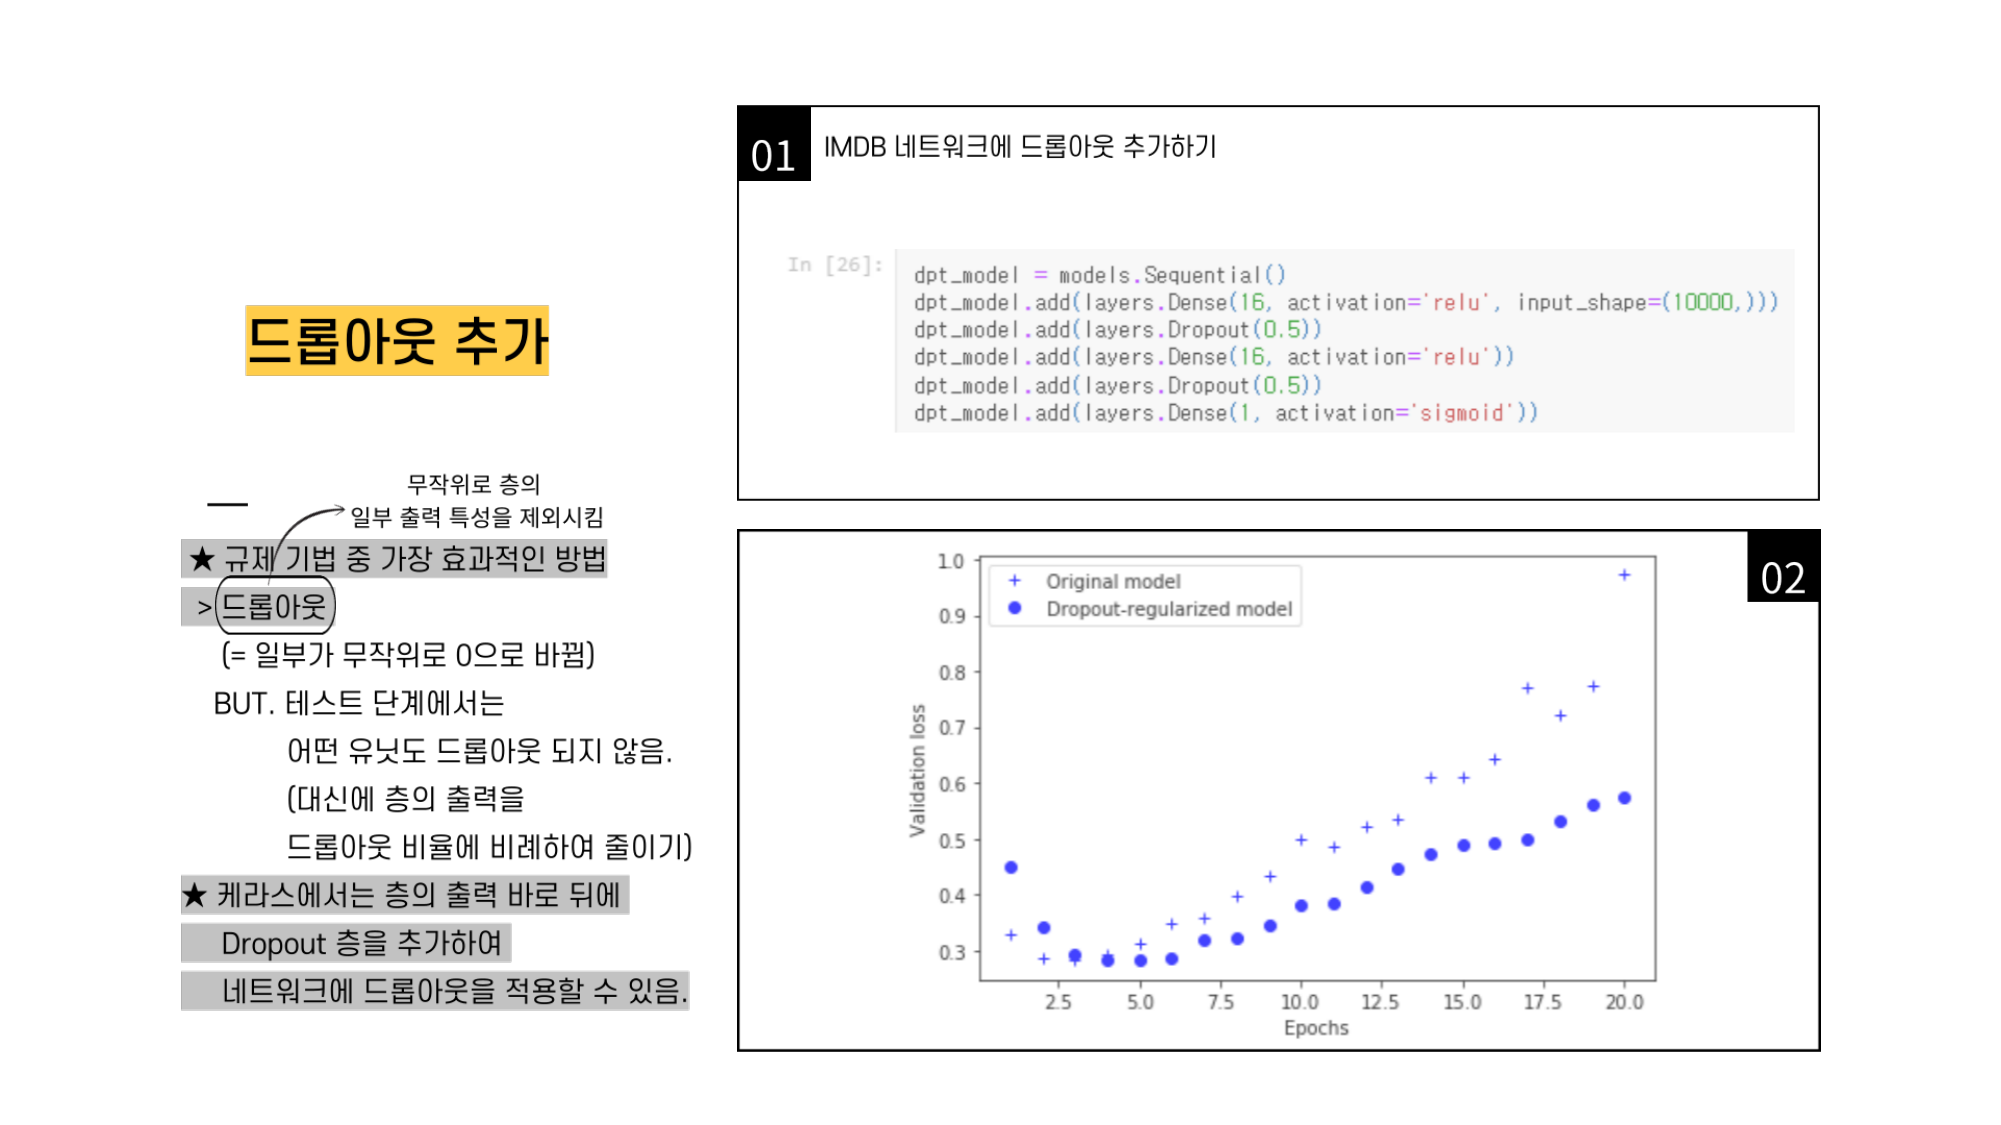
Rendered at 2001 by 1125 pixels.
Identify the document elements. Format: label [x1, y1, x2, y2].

text_box [1747, 529, 1821, 605]
text_box [893, 541, 1665, 1044]
text_box [737, 529, 1821, 1052]
text_box [737, 107, 811, 184]
text_box [213, 571, 339, 642]
picture [177, 464, 707, 1023]
text_box [207, 499, 248, 510]
picture [820, 124, 1229, 175]
text_box [246, 523, 355, 557]
picture [156, 298, 572, 399]
text_box [773, 249, 1795, 434]
picture [1821, 540, 1826, 624]
text_box [737, 105, 1821, 501]
